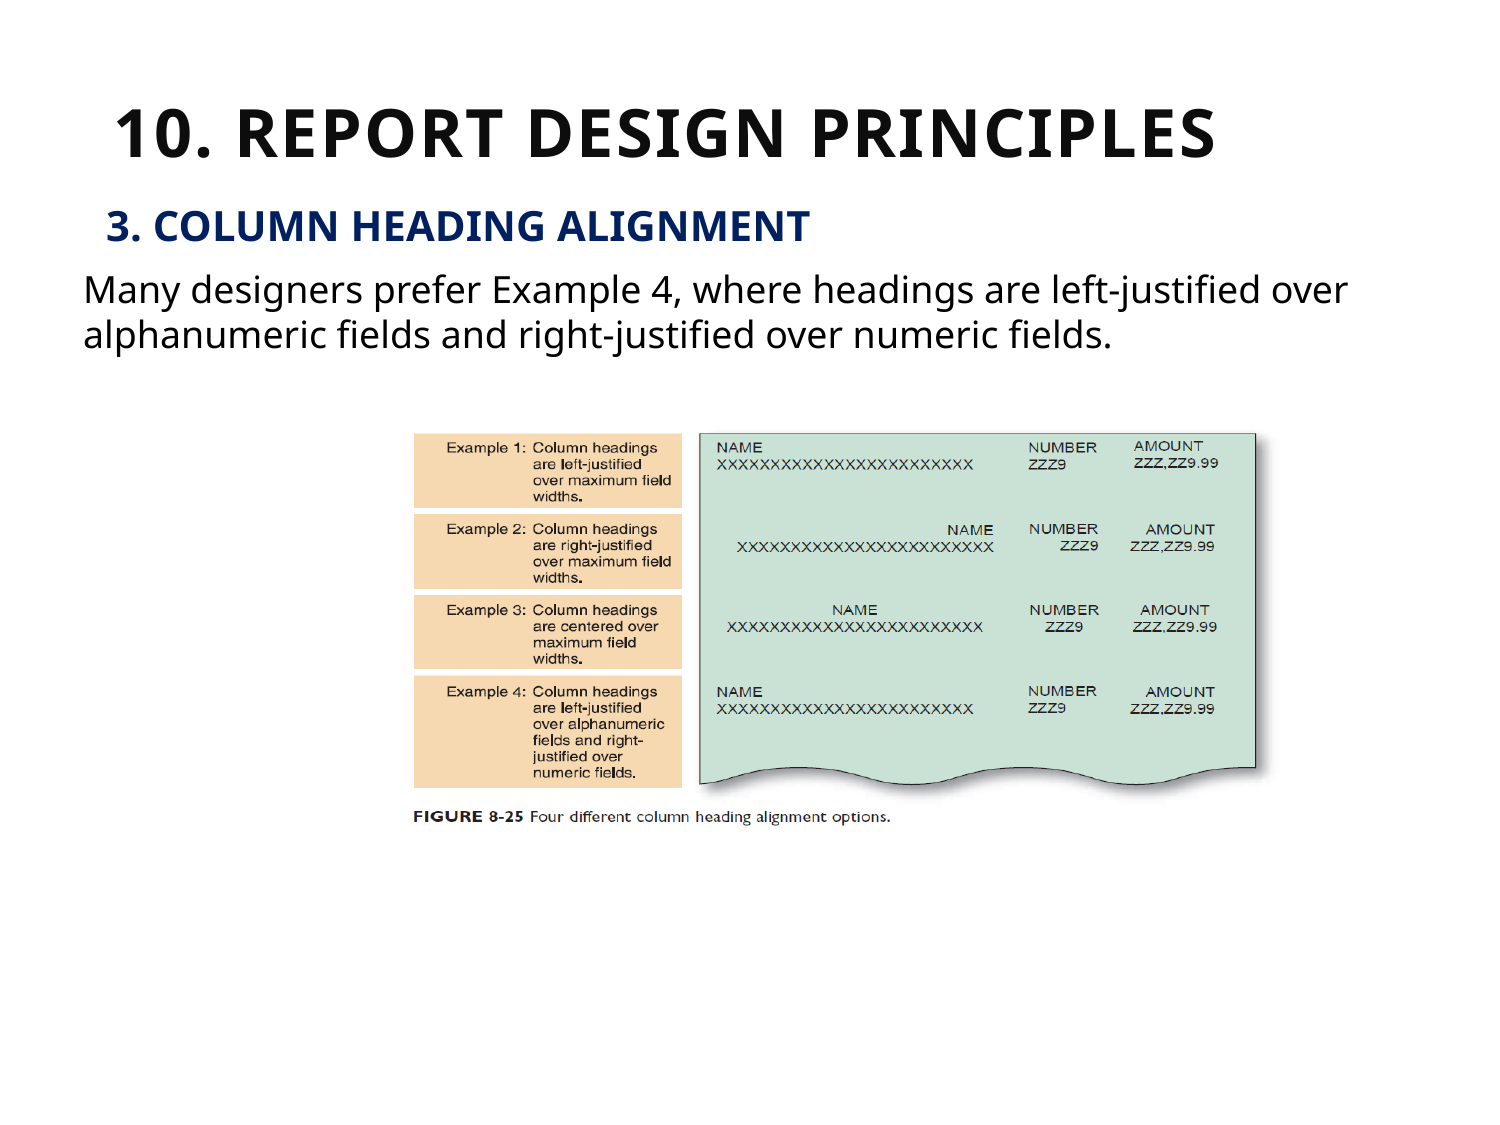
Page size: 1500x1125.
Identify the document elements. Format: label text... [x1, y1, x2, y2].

list 3. COLUMN HEADING ALIGNMENT [98, 212, 1101, 258]
text_box Many designers prefer Example 4, where headings are left-justified over alphanumeric fields and right-justified over numeric fields. [68, 258, 1365, 364]
list 3. COLUMN HEADING ALIGNMENT [98, 364, 1101, 750]
picture [388, 411, 1291, 839]
title 10. Report Design Principles [98, 65, 1402, 212]
